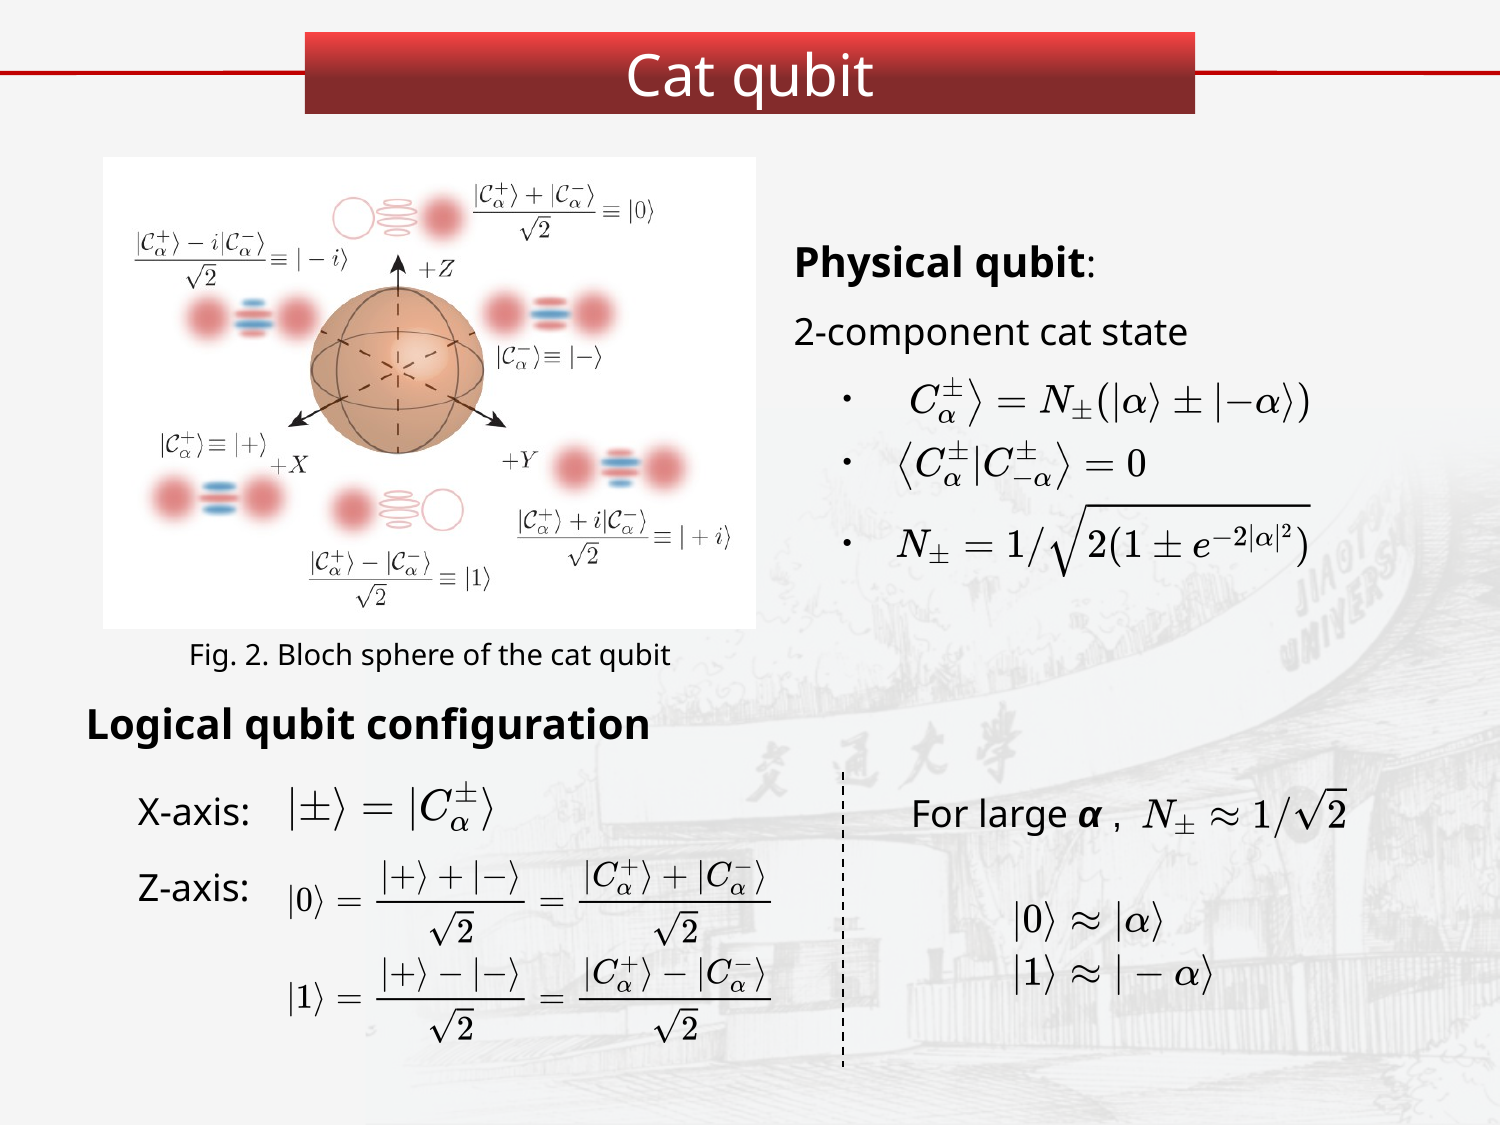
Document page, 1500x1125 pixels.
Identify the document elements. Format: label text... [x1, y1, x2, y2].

picture [103, 157, 756, 629]
text_box Cat qubit [304, 32, 1196, 114]
picture [839, 377, 1312, 577]
text_box Physical qubit: 2-component cat state [778, 203, 1315, 361]
picture [286, 781, 497, 831]
text_box Fig. 2. Bloch sphere of the cat qubit [143, 629, 717, 679]
text_box Logical qubit configuration [70, 690, 783, 756]
text_box Z-axis: [123, 856, 318, 917]
picture [1140, 786, 1347, 838]
picture [286, 859, 775, 1043]
picture [1011, 901, 1216, 995]
text_box For large α , [896, 782, 1170, 843]
text_box X-axis: [123, 780, 318, 840]
